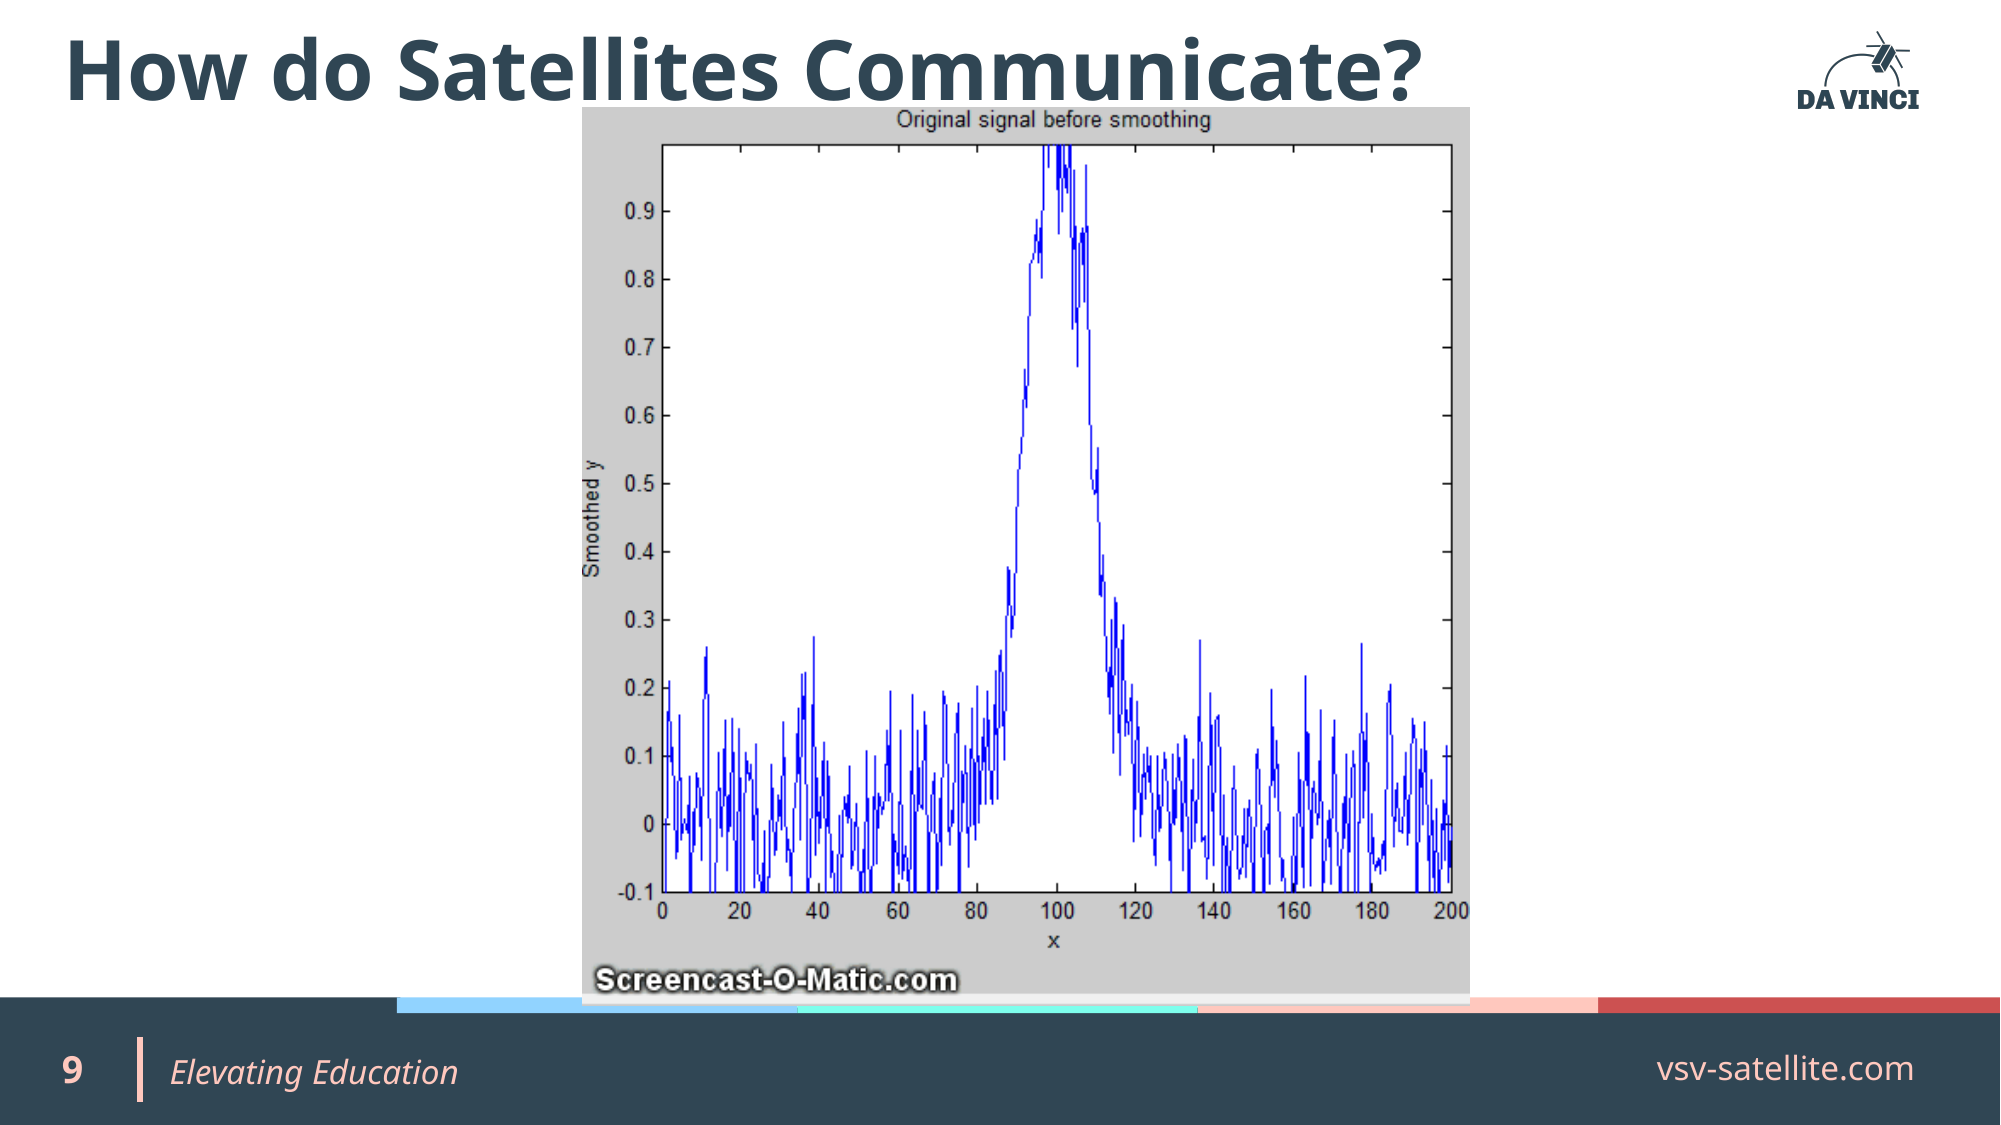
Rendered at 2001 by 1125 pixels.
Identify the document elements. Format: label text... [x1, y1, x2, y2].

picture [1783, 31, 1933, 111]
title How do Satellites Communicate? [48, 49, 1774, 126]
picture [581, 107, 1471, 1006]
